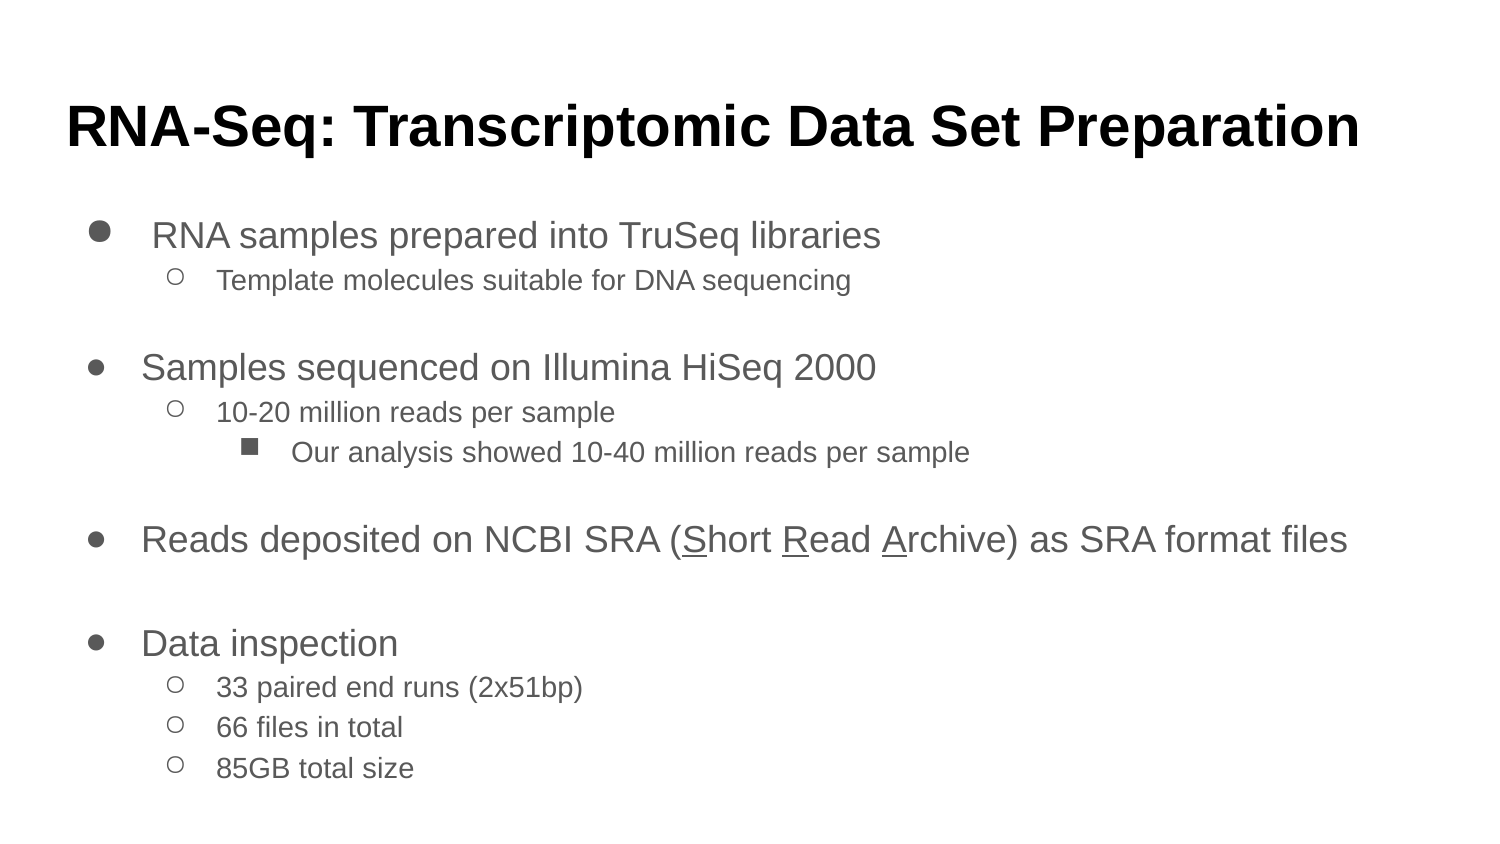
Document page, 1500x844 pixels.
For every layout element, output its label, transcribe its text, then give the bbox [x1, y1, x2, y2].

list RNA samples prepared into TruSeq libraries Template molecules suitable for DNA sequencing Samples sequenced on Illumina HiSeq 2000 10-20 million reads per sample Our analysis showed 10-40 million reads per sample Reads deposited on NCBI SRA (Short Read Archive) as SRA format files Data inspection 33 paired end runs (2x51bp) 66 files in total 85GB total size [51, 189, 1449, 750]
title RNA-Seq: Transcriptomic Data Set Preparation [51, 72, 1449, 167]
